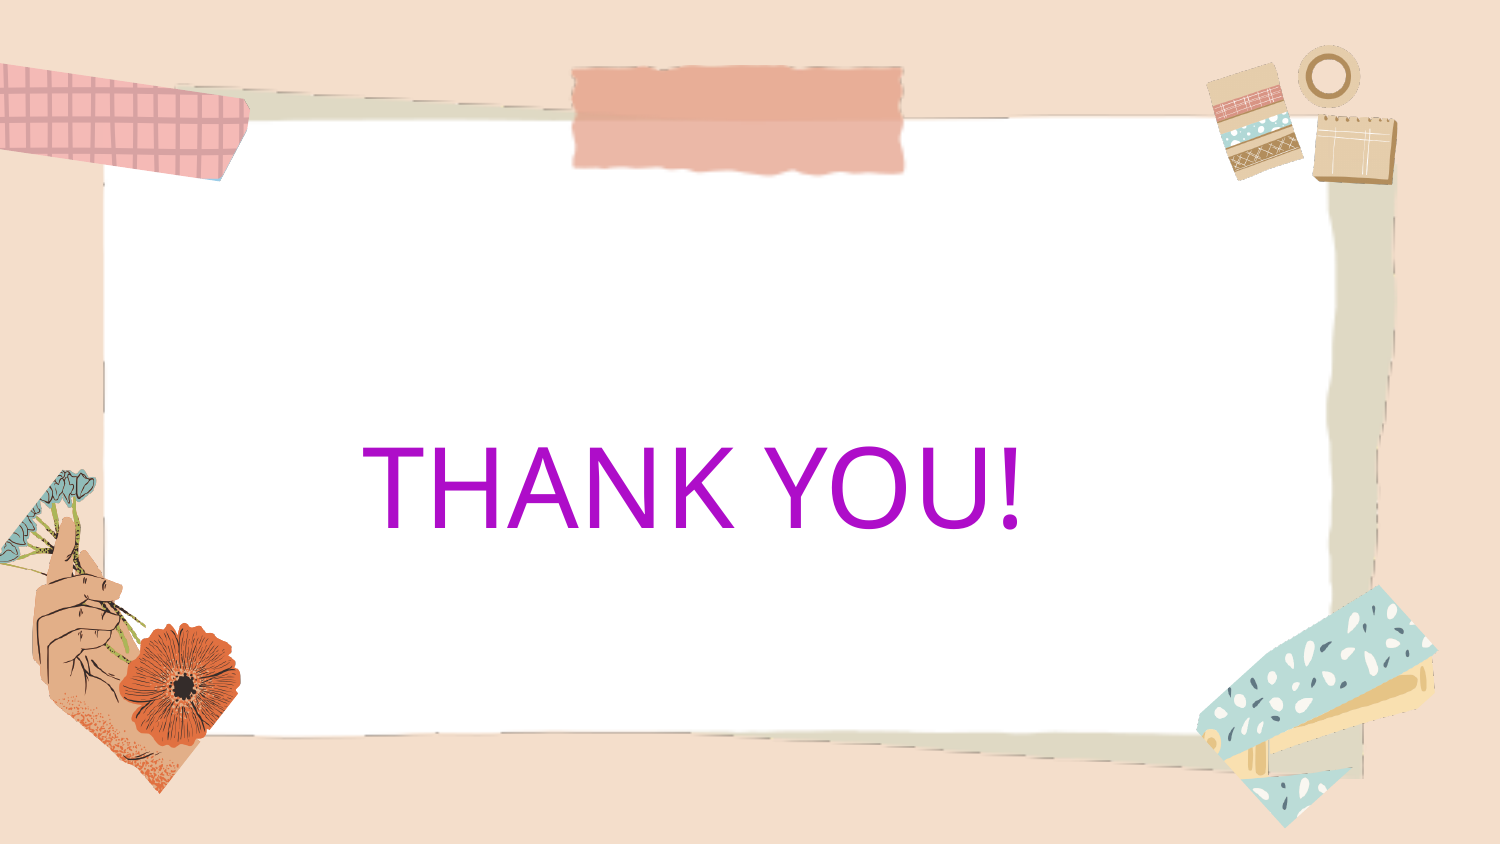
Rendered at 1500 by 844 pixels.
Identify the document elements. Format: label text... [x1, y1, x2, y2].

text_box [0, 455, 292, 844]
text_box [1206, 45, 1398, 185]
text_box [1189, 566, 1458, 829]
text_box [102, 65, 1398, 779]
text_box THANK YOU! [357, 362, 1031, 552]
text_box [0, 63, 252, 185]
